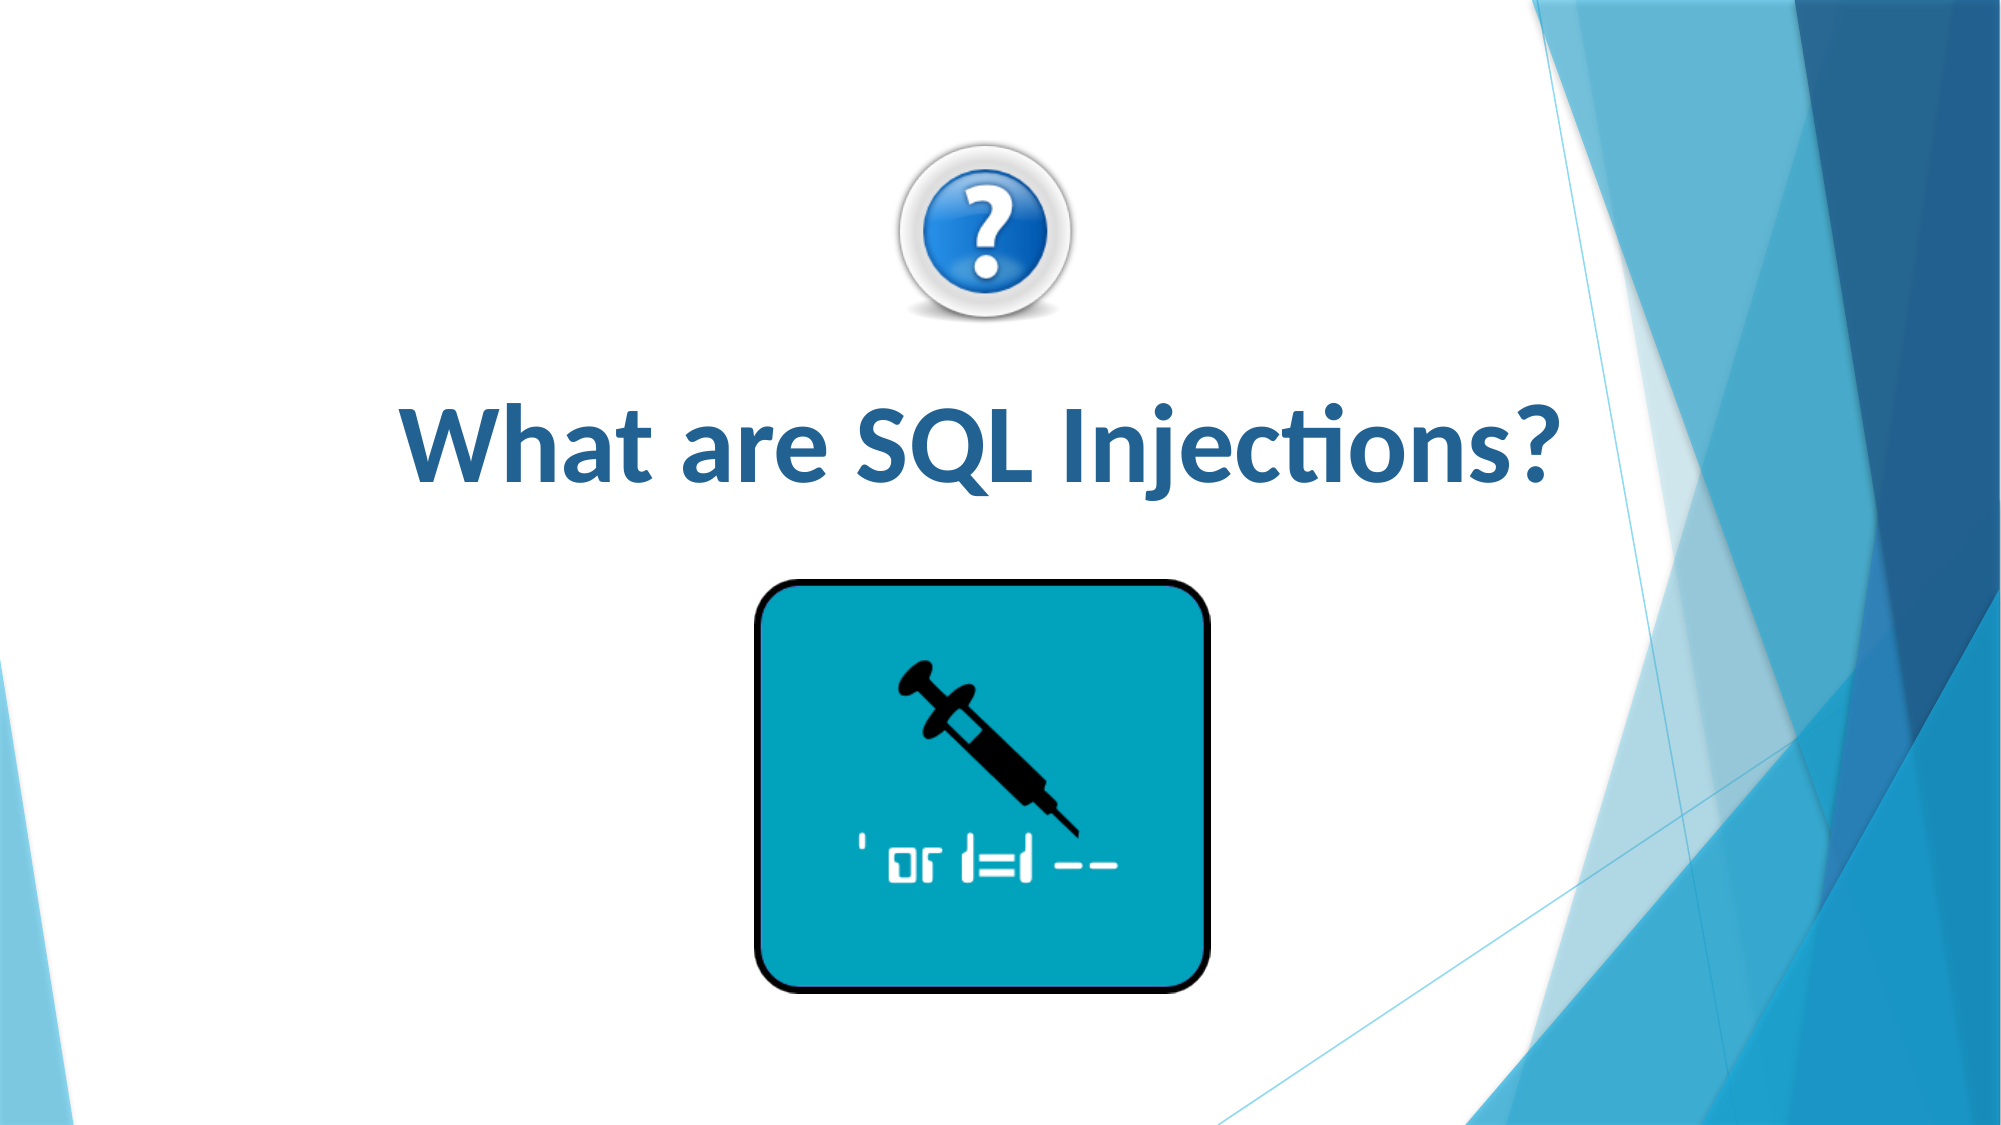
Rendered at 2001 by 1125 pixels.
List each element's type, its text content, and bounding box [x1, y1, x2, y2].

picture [753, 578, 1212, 995]
picture [888, 140, 1077, 329]
text_box What are SQL Injections? [314, 395, 1651, 513]
